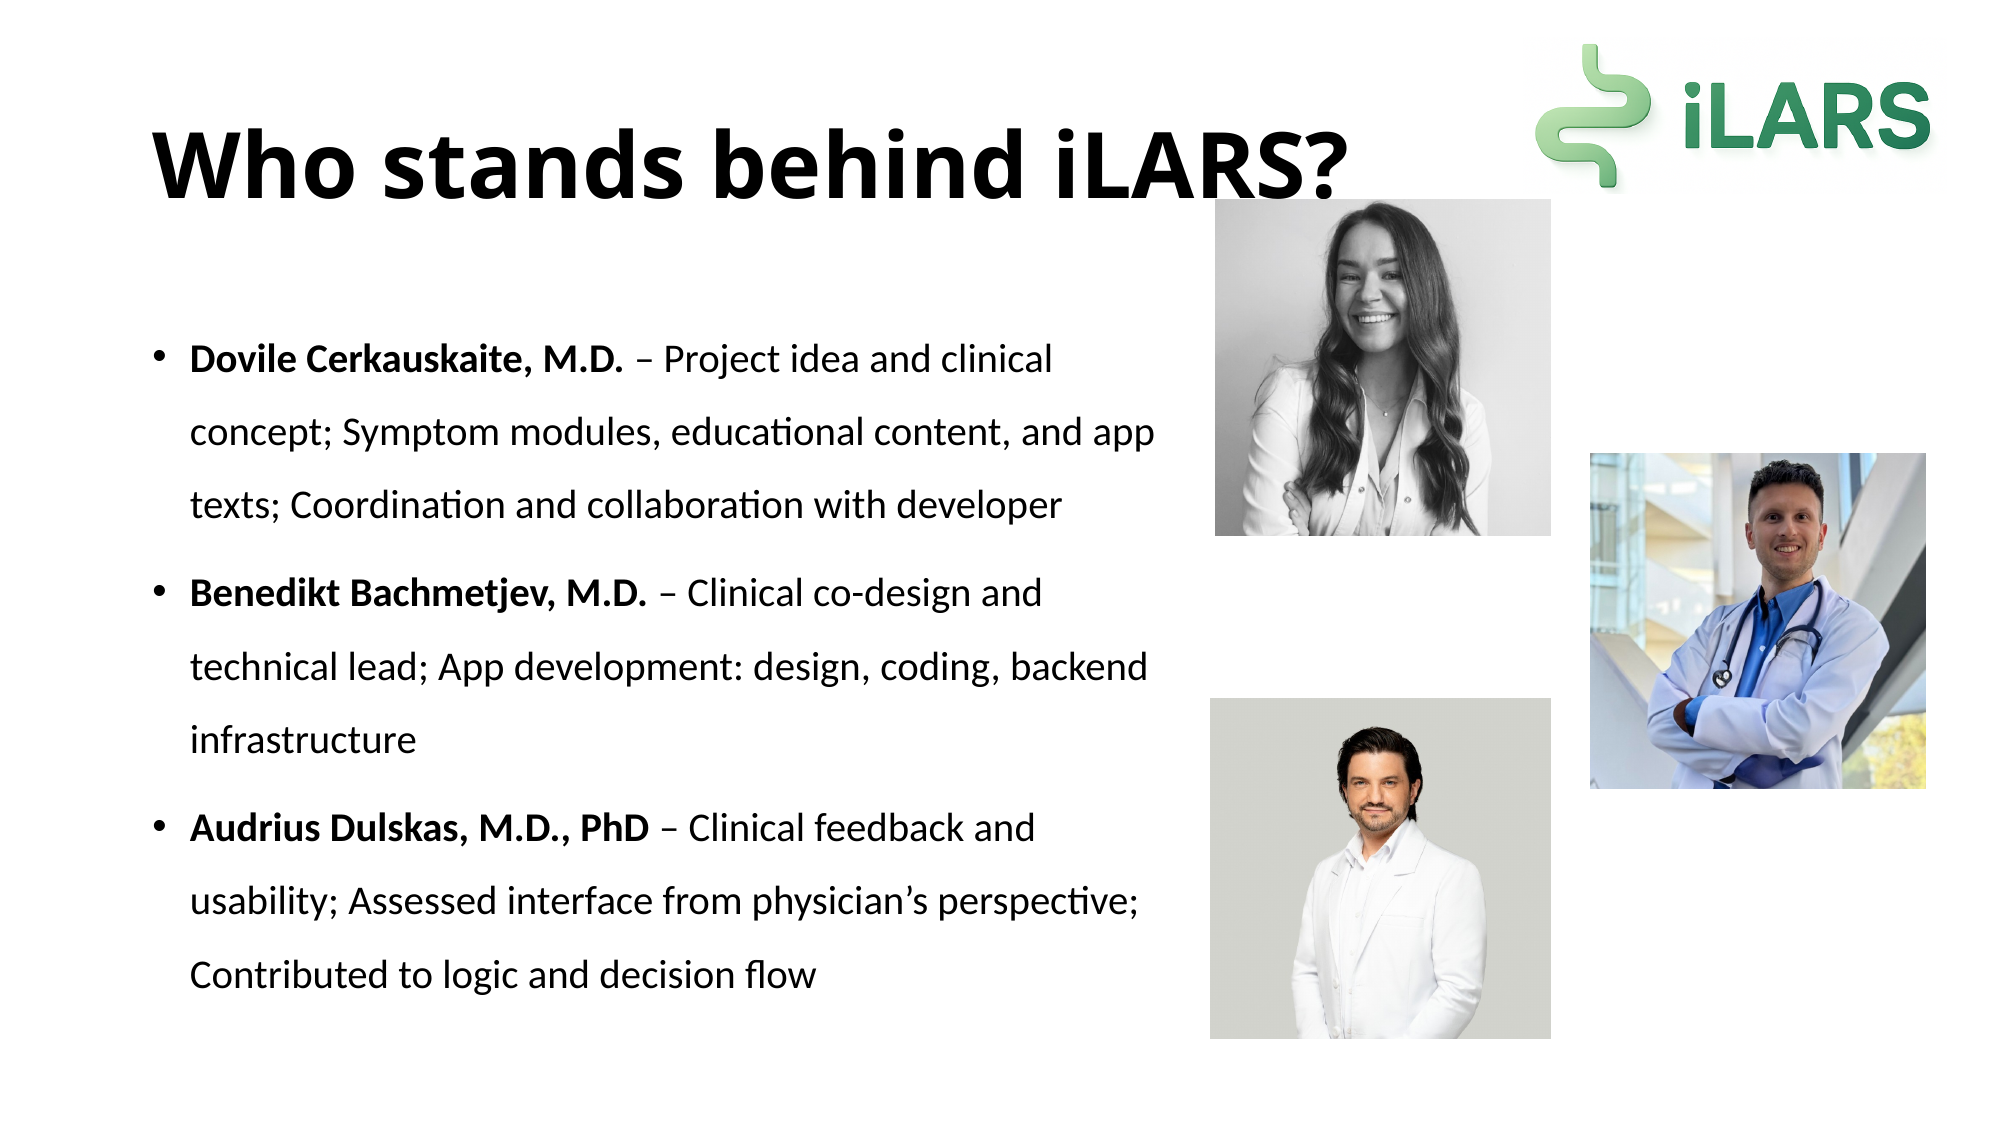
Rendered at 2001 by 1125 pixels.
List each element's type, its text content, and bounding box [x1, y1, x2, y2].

list Dovile Cerkauskaite, M.D. – Project idea and clinical concept; Symptom modules, educational content, and app texts; Coordination and collaboration with developer Benedikt Bachmetjev, M.D. – Clinical co-design and technical lead; App development: design, coding, backend infrastructure Audrius Dulskas, M.D., PhD – Clinical feedback and usability; Assessed interface from physician’s perspective; Contributed to logic and decision flow [137, 299, 1200, 1014]
picture [1523, 37, 1947, 194]
picture [1215, 199, 1551, 536]
title Who stands behind iLARS? [137, 59, 1863, 278]
picture [1590, 453, 1926, 790]
picture [1210, 698, 1551, 1039]
